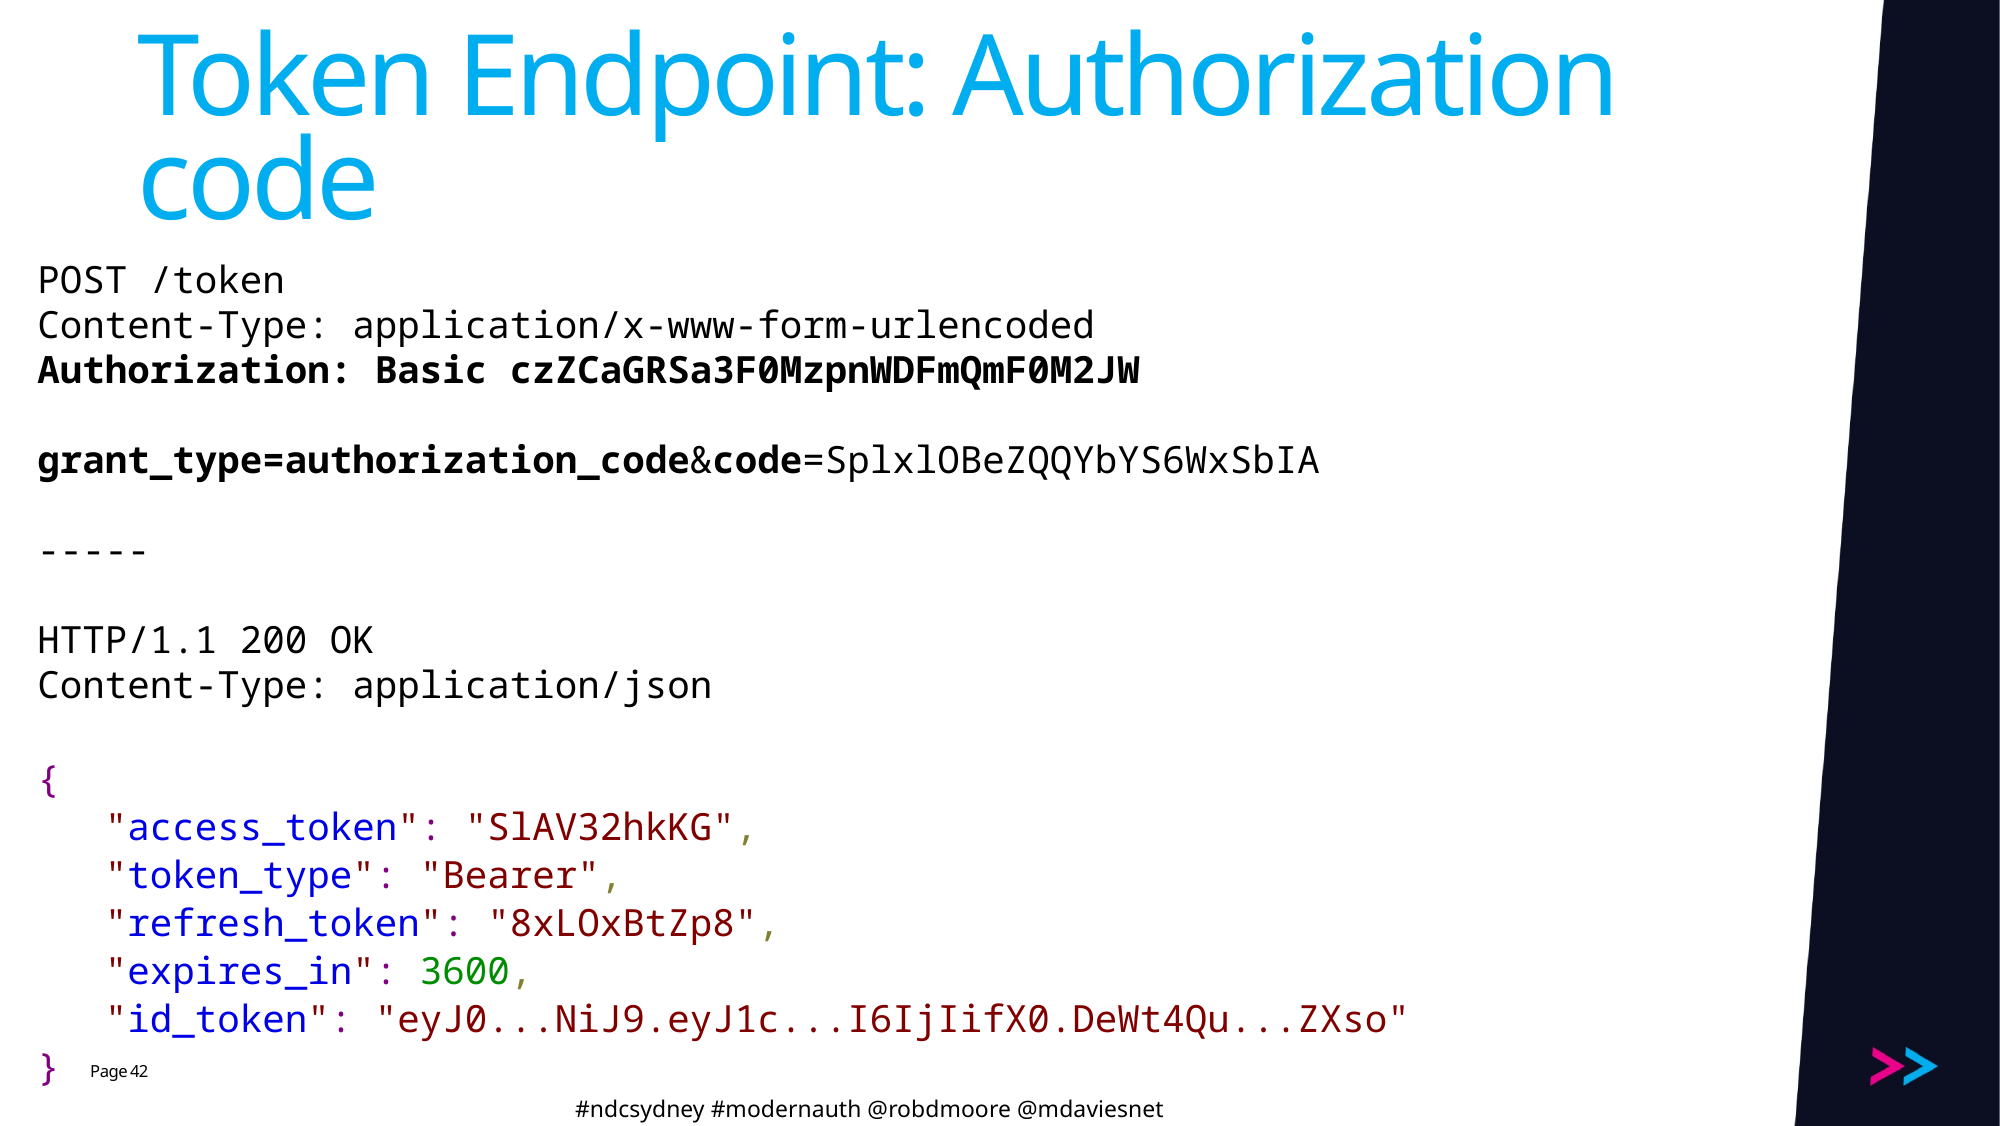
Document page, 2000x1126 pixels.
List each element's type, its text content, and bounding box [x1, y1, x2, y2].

picture [0, 0, 2000, 1126]
title Token Endpoint: Authorization code [137, 54, 1786, 243]
text_box POST /token Content-Type: application/x-www-form-urlencoded Authorization: Basic czZCaGRSa3F0MzpnWDFmQmF0M2JW grant_type=authorization_code&code=SplxlOBeZQQYbYS6WxSbIA ----- HTTP/1.1 200 OK Content-Type: application/json { "access_token": "SlAV32hkKG", "token_type": "Bearer", "refresh_token": "8xLOxBtZp8", "expires_in": 3600, "id_token": "eyJ0...NiJ9.eyJ1c...I6IjIifX0.DeWt4Qu...ZXso" } [22, 248, 1425, 1126]
